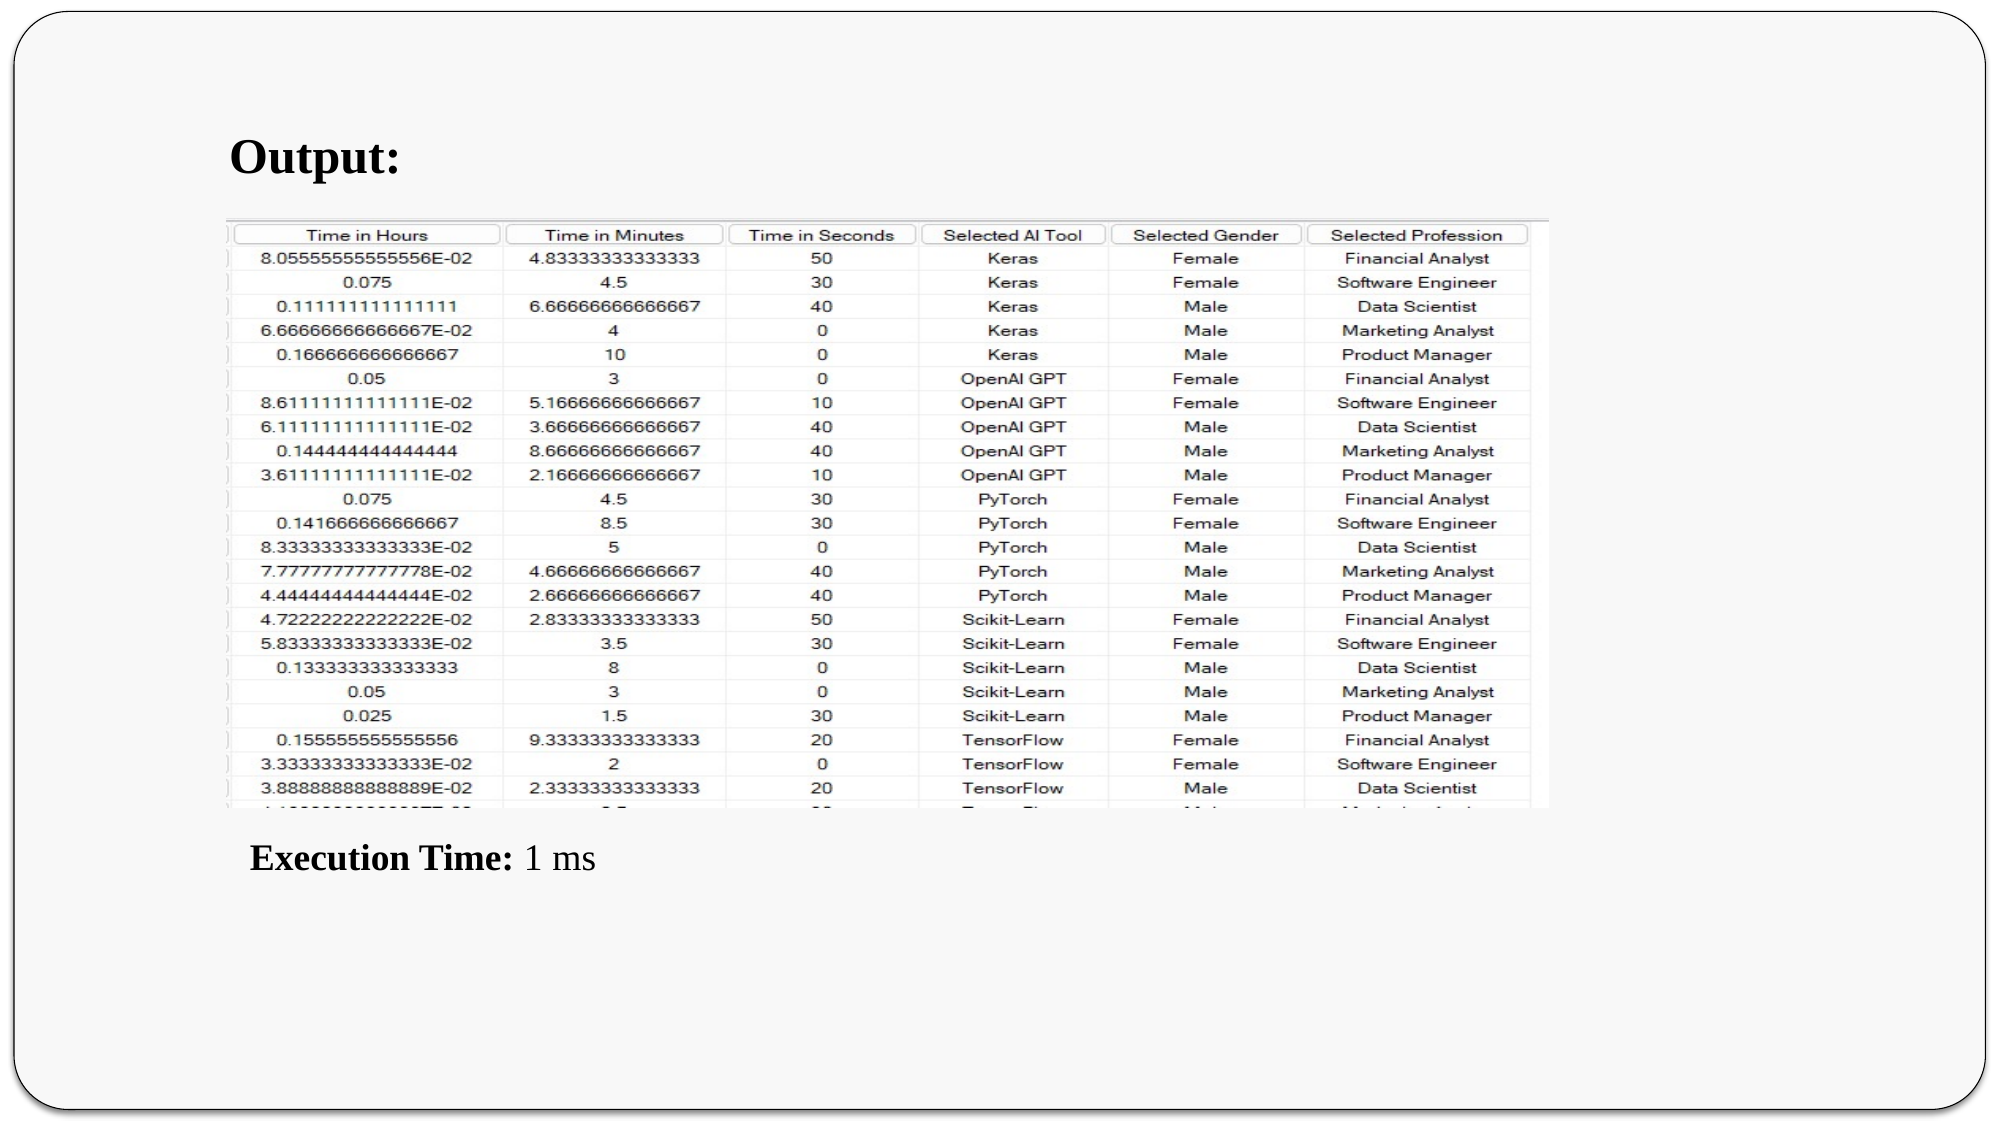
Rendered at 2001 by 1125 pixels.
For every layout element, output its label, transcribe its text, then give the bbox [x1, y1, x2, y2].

text_box Execution Time: 1 ms [225, 825, 1204, 886]
text_box Output: [214, 116, 774, 237]
picture [226, 218, 1550, 808]
